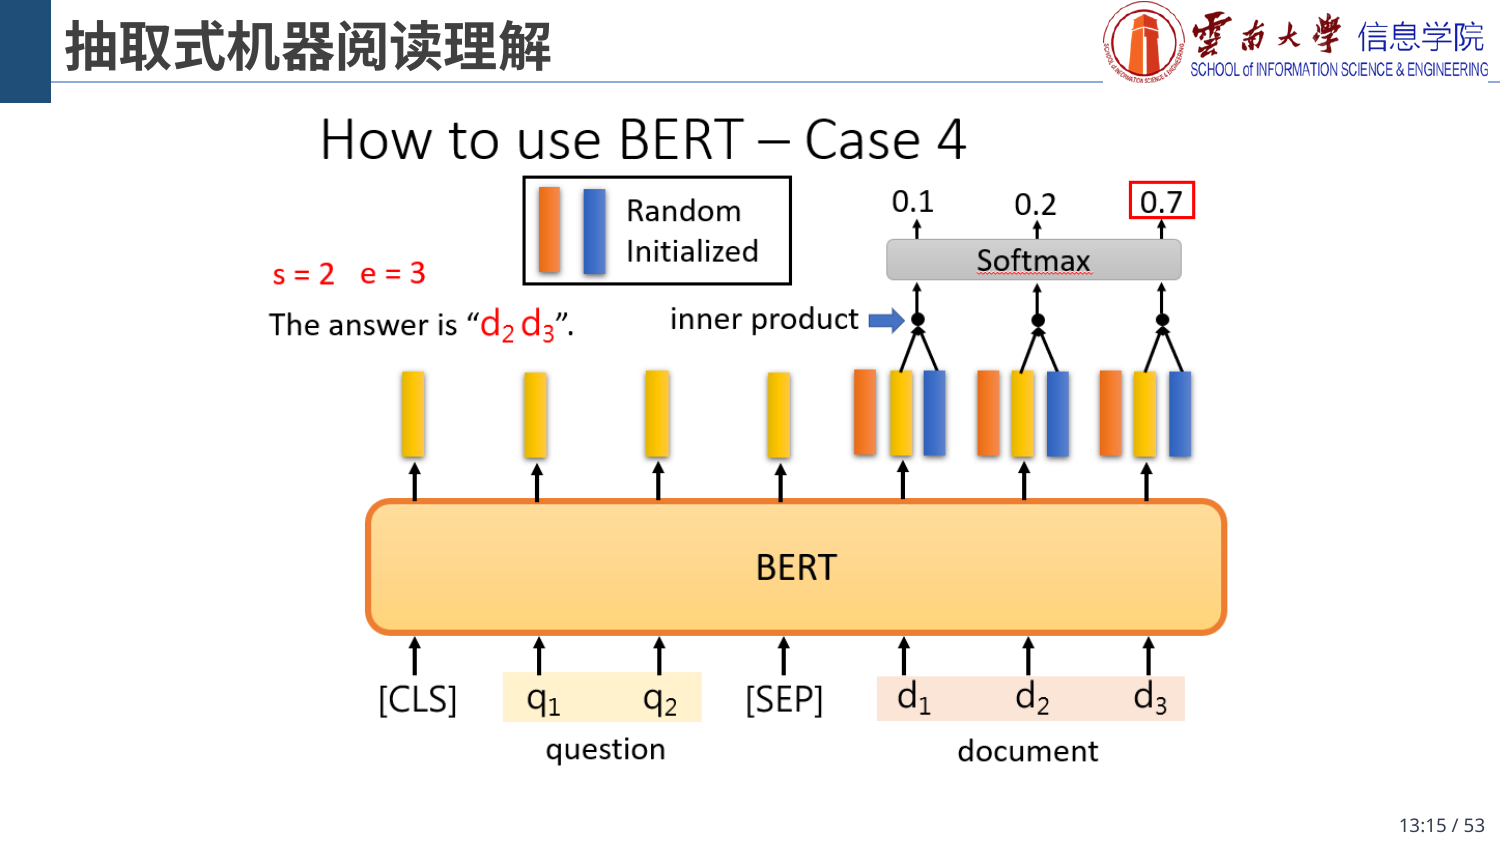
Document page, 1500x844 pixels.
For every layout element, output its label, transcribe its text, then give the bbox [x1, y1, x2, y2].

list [252, 102, 1245, 779]
title 抽取式机器阅读理解 [49, 10, 886, 85]
picture [1103, 1, 1488, 83]
